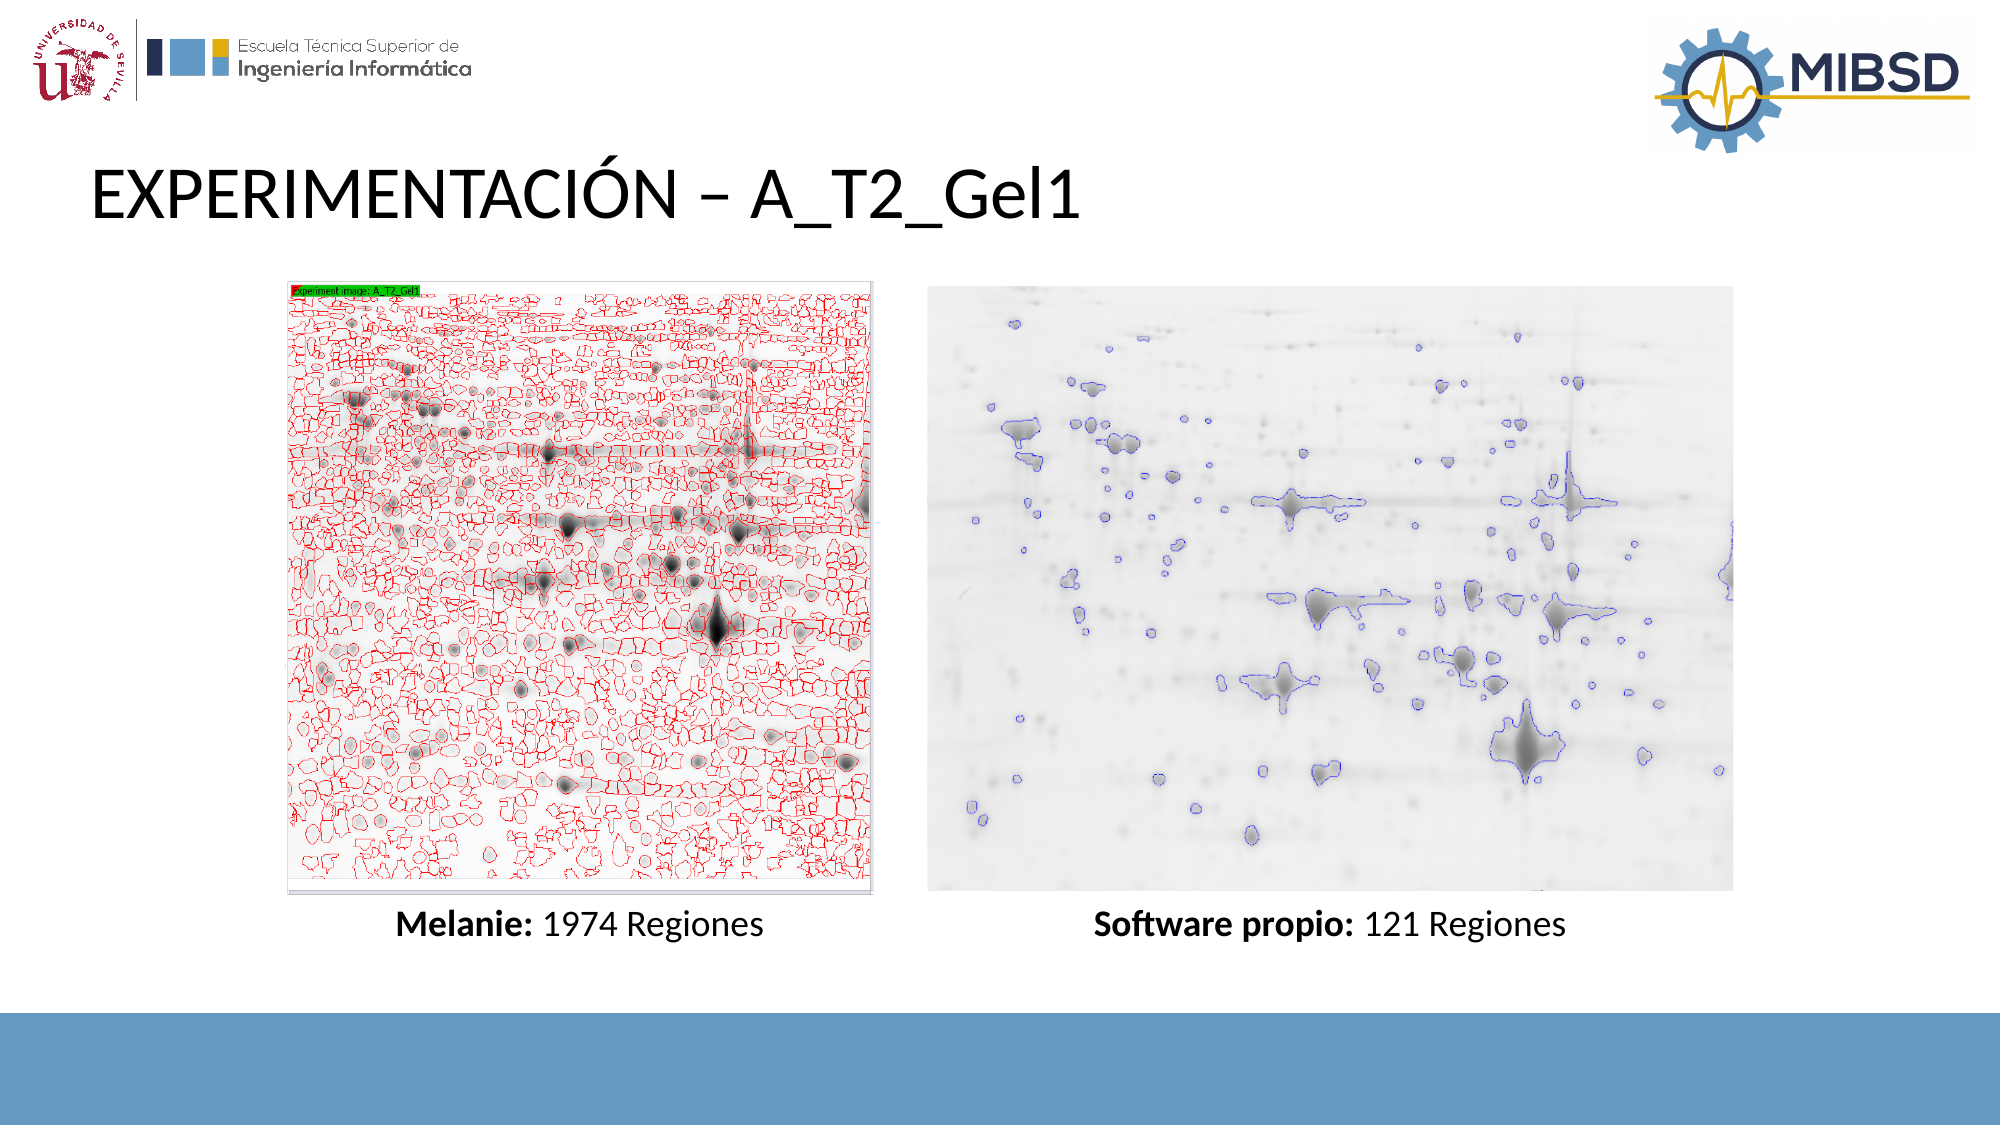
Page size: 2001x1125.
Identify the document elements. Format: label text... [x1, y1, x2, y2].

picture [927, 286, 1734, 891]
picture [1646, 17, 1978, 157]
picture [33, 19, 471, 101]
text_box Melanie: 1974 Regiones [285, 896, 874, 951]
text_box Software propio: 121 Regiones [927, 891, 1733, 951]
title EXPERIMENTACIÓN – A_T2_Gel1 [75, 111, 1659, 278]
picture [285, 277, 874, 896]
